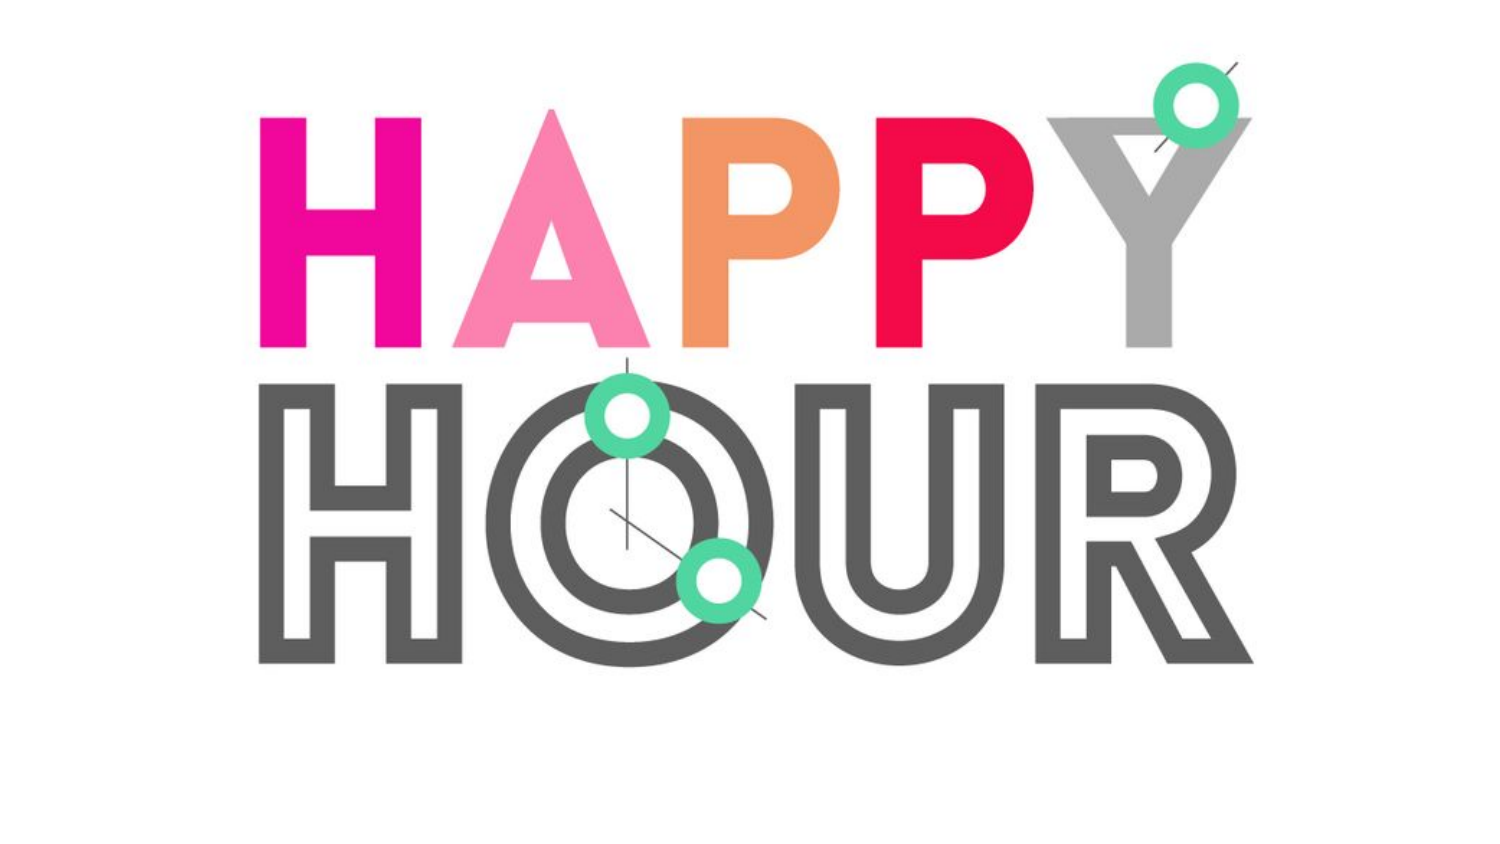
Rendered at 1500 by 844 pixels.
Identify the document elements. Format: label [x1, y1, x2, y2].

picture [220, 0, 1280, 706]
